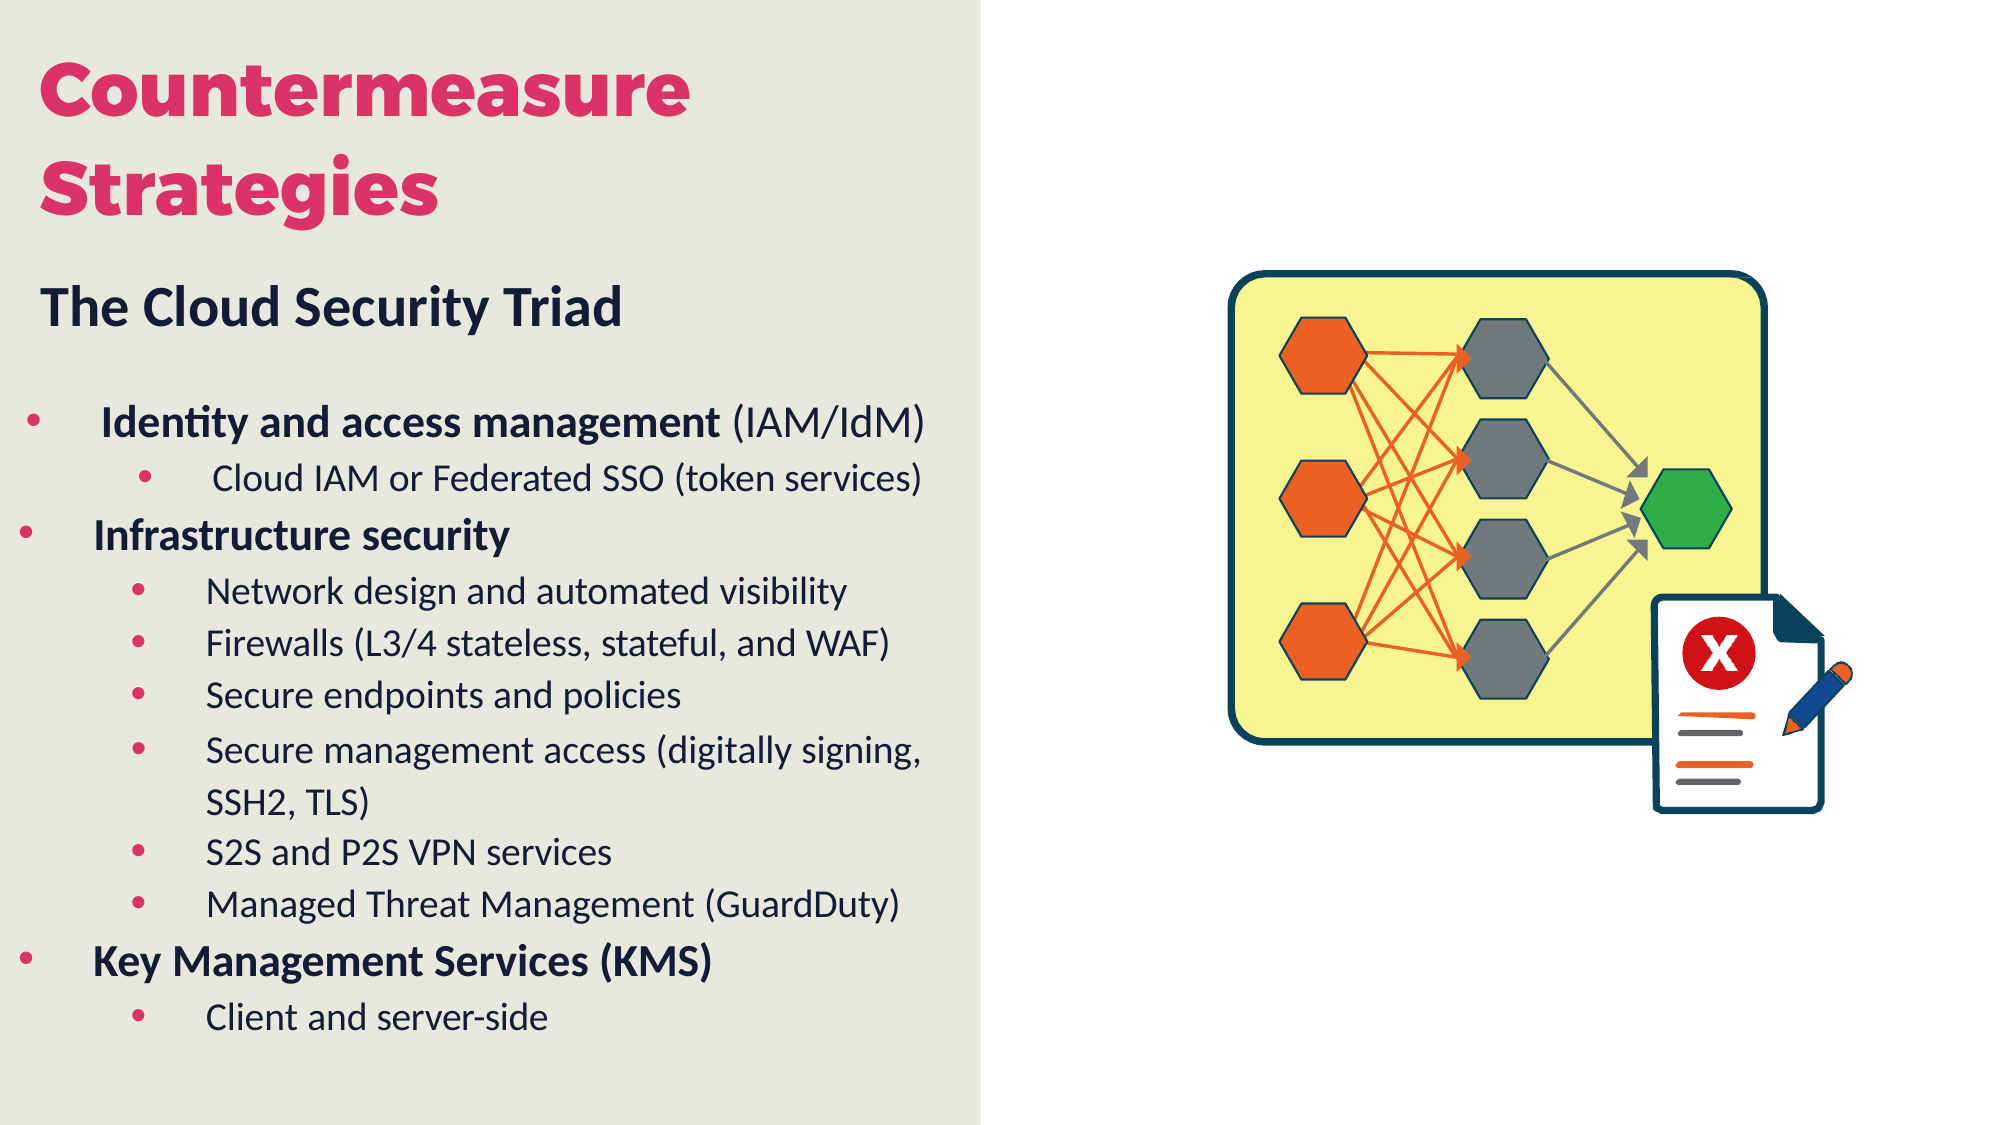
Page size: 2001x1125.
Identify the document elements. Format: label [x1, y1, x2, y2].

text_box [0, 0, 982, 1125]
text_box [1227, 269, 1853, 815]
